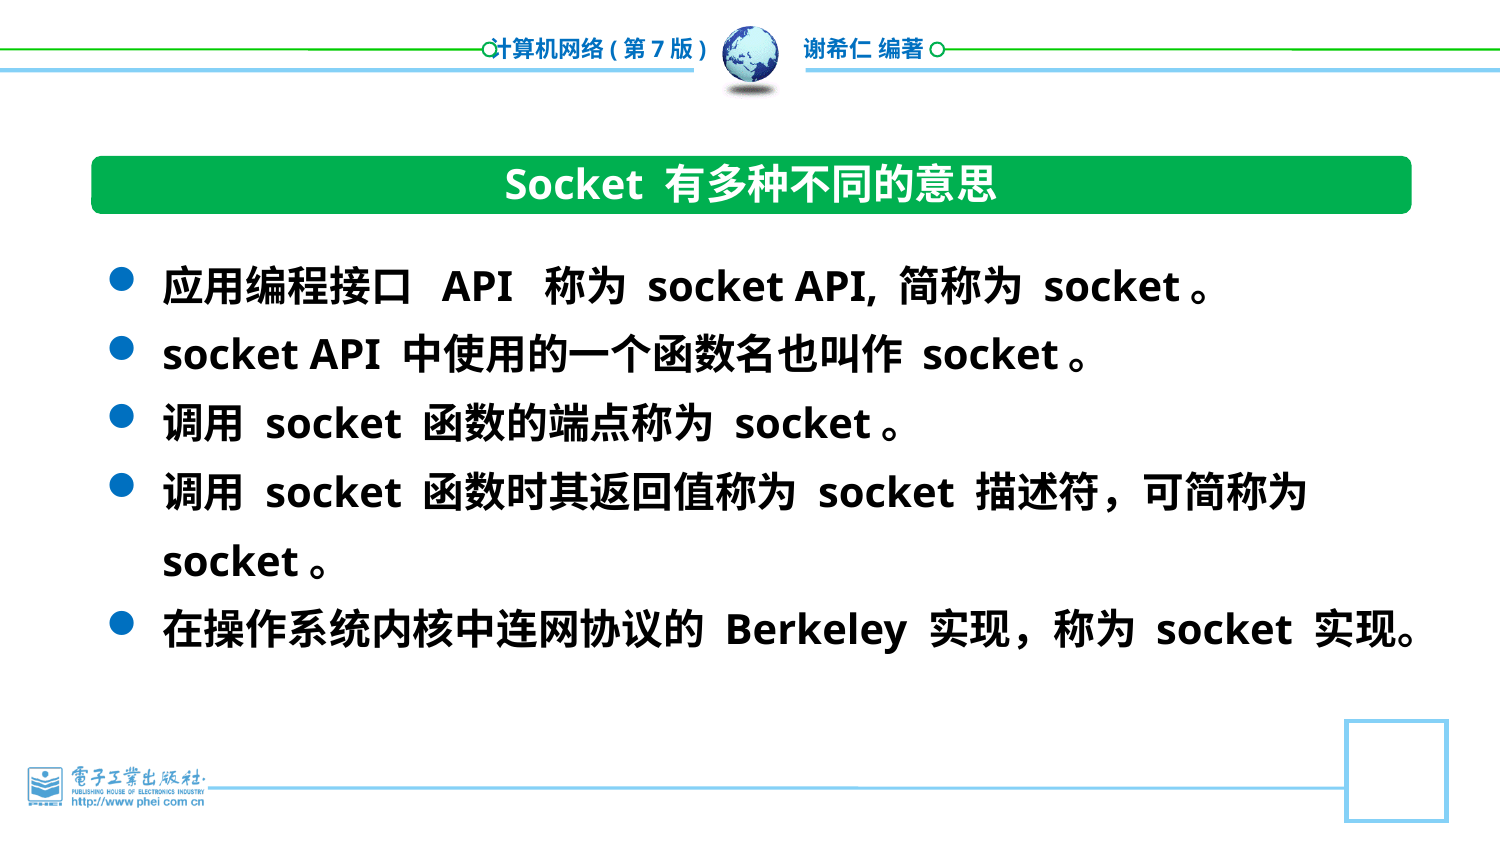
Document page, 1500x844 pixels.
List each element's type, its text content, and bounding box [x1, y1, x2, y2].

text_box 应用编程接口 API 称为 socket API, 简称为 socket。 socket API 中使用的一个函数名也叫作 socket。 调用 socket 函数的端点称为 socket。 调用 socket 函数时其返回值称为 socket 描述符，可简称为 socket。 在操作系统内核中连网协议的 Berkeley 实现，称为 socket 实现。 [91, 233, 1434, 730]
text_box [91, 155, 489, 214]
text_box Socket 有多种不同的意思 [489, 150, 1014, 216]
picture [720, 24, 780, 100]
text_box [1014, 155, 1412, 214]
picture [23, 764, 208, 809]
